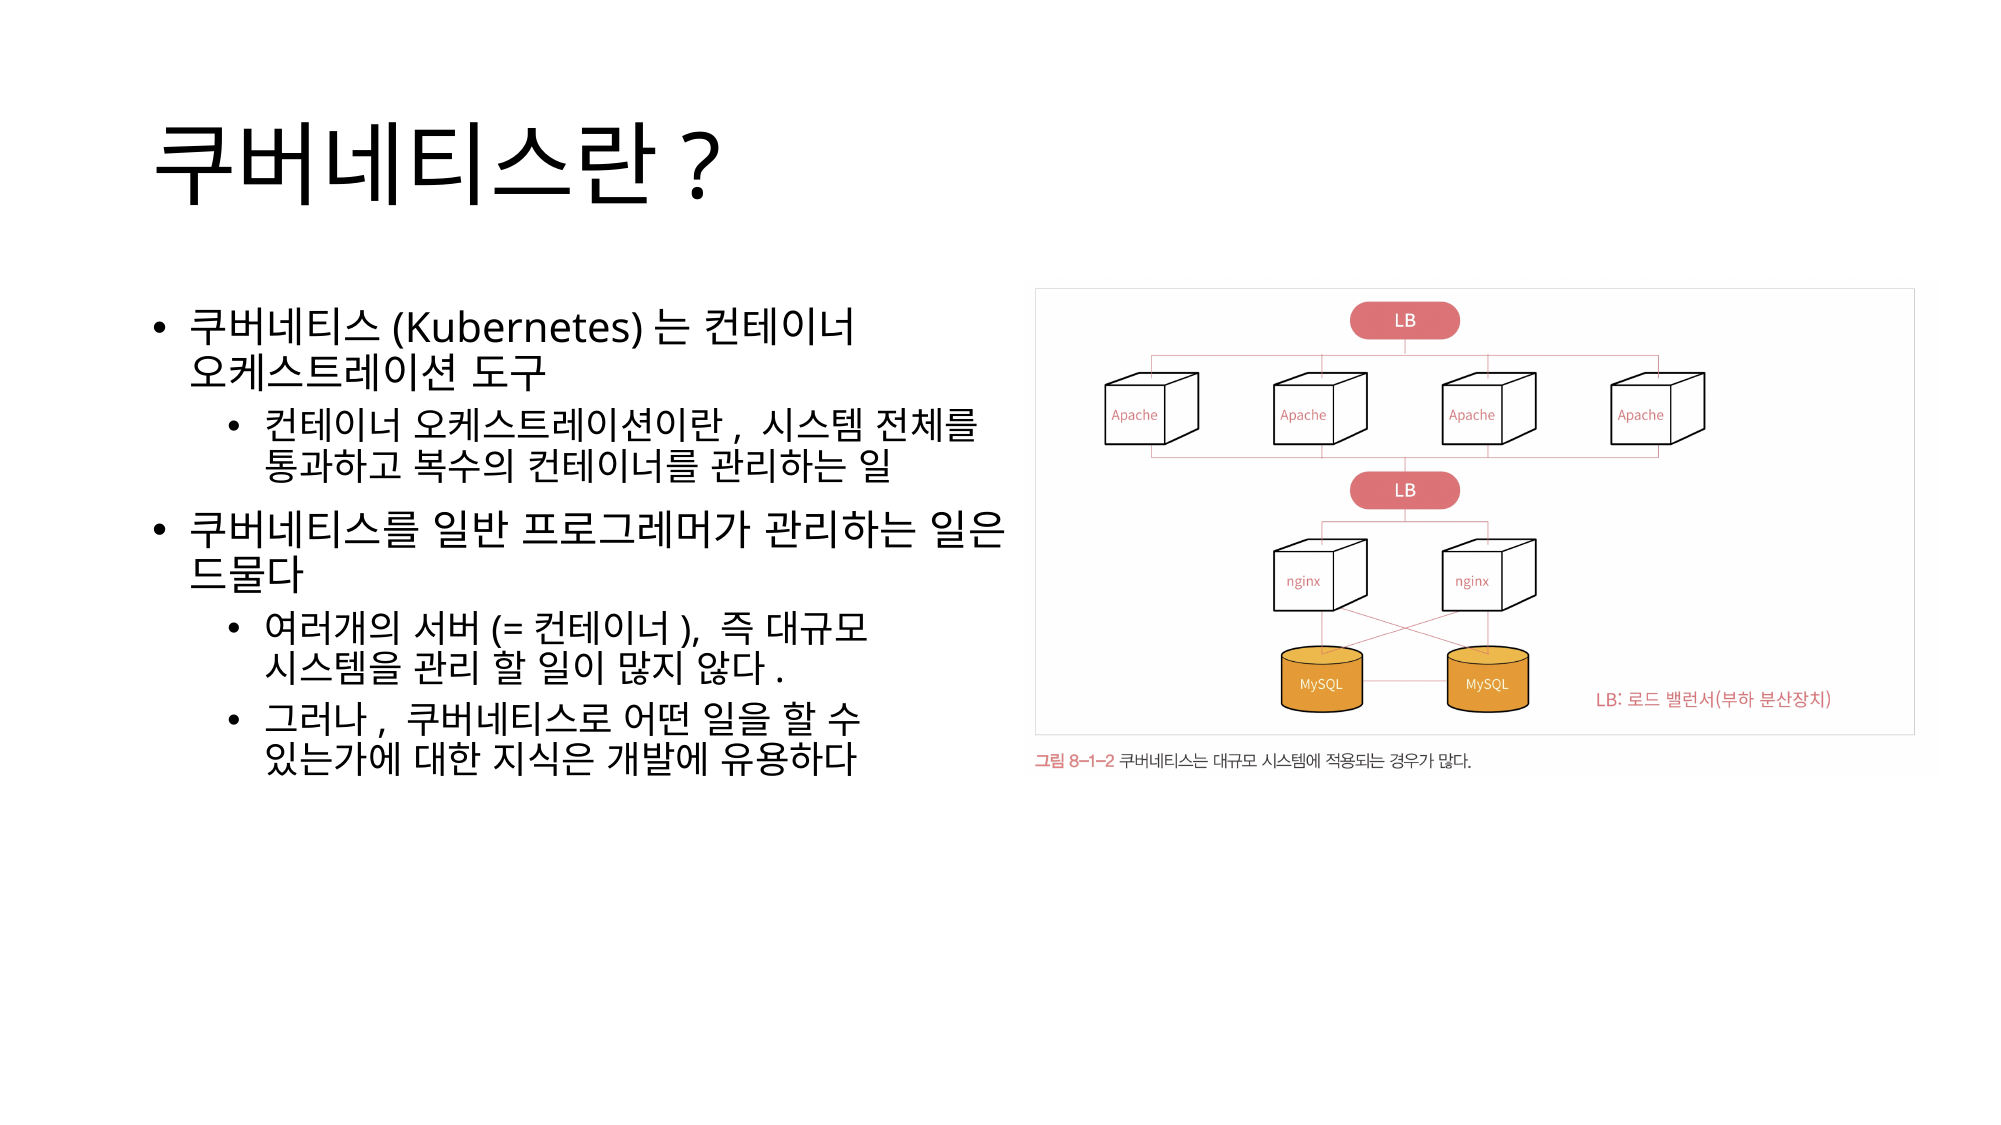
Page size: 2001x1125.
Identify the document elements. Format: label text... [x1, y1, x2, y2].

picture [1022, 276, 1939, 776]
list 쿠버네티스(Kubernetes)는 컨테이너 오케스트레이션 도구 컨테이너 오케스트레이션이란, 시스템 전체를 통과하고 복수의 컨테이너를 관리하는 일 쿠버네티스를 일반 프로그레머가 관리하는 일은 드물다 여러개의 서버(=컨테이너), 즉 대규모 시스템을 관리 할 일이 많지 않다. 그러나, 쿠버네티스로 어떤 일을 할 수 있는가에 대한 지식은 개발에 유용하다 [137, 299, 1023, 919]
title 쿠버네티스란? [137, 59, 1863, 278]
